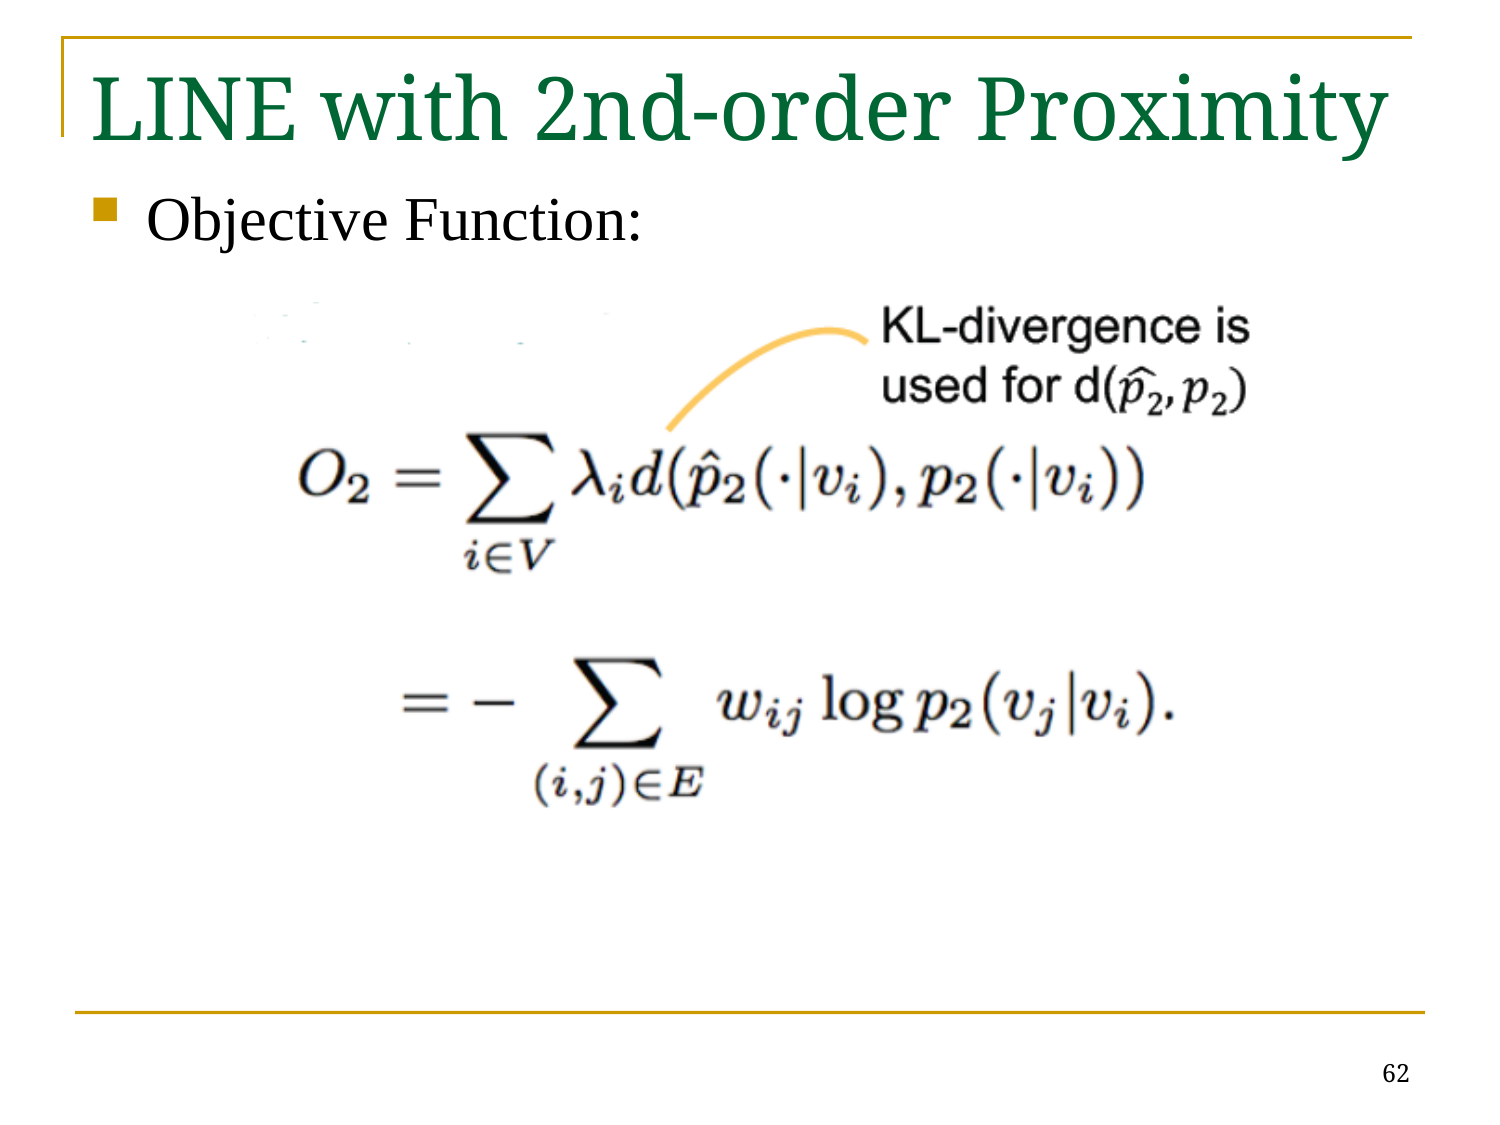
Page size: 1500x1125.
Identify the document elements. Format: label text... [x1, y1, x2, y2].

picture [247, 302, 1260, 817]
list Objective Function: [75, 170, 1471, 974]
slide_number 62 [1074, 1023, 1426, 1100]
title LINE with 2nd-order Proximity [75, 45, 1425, 167]
